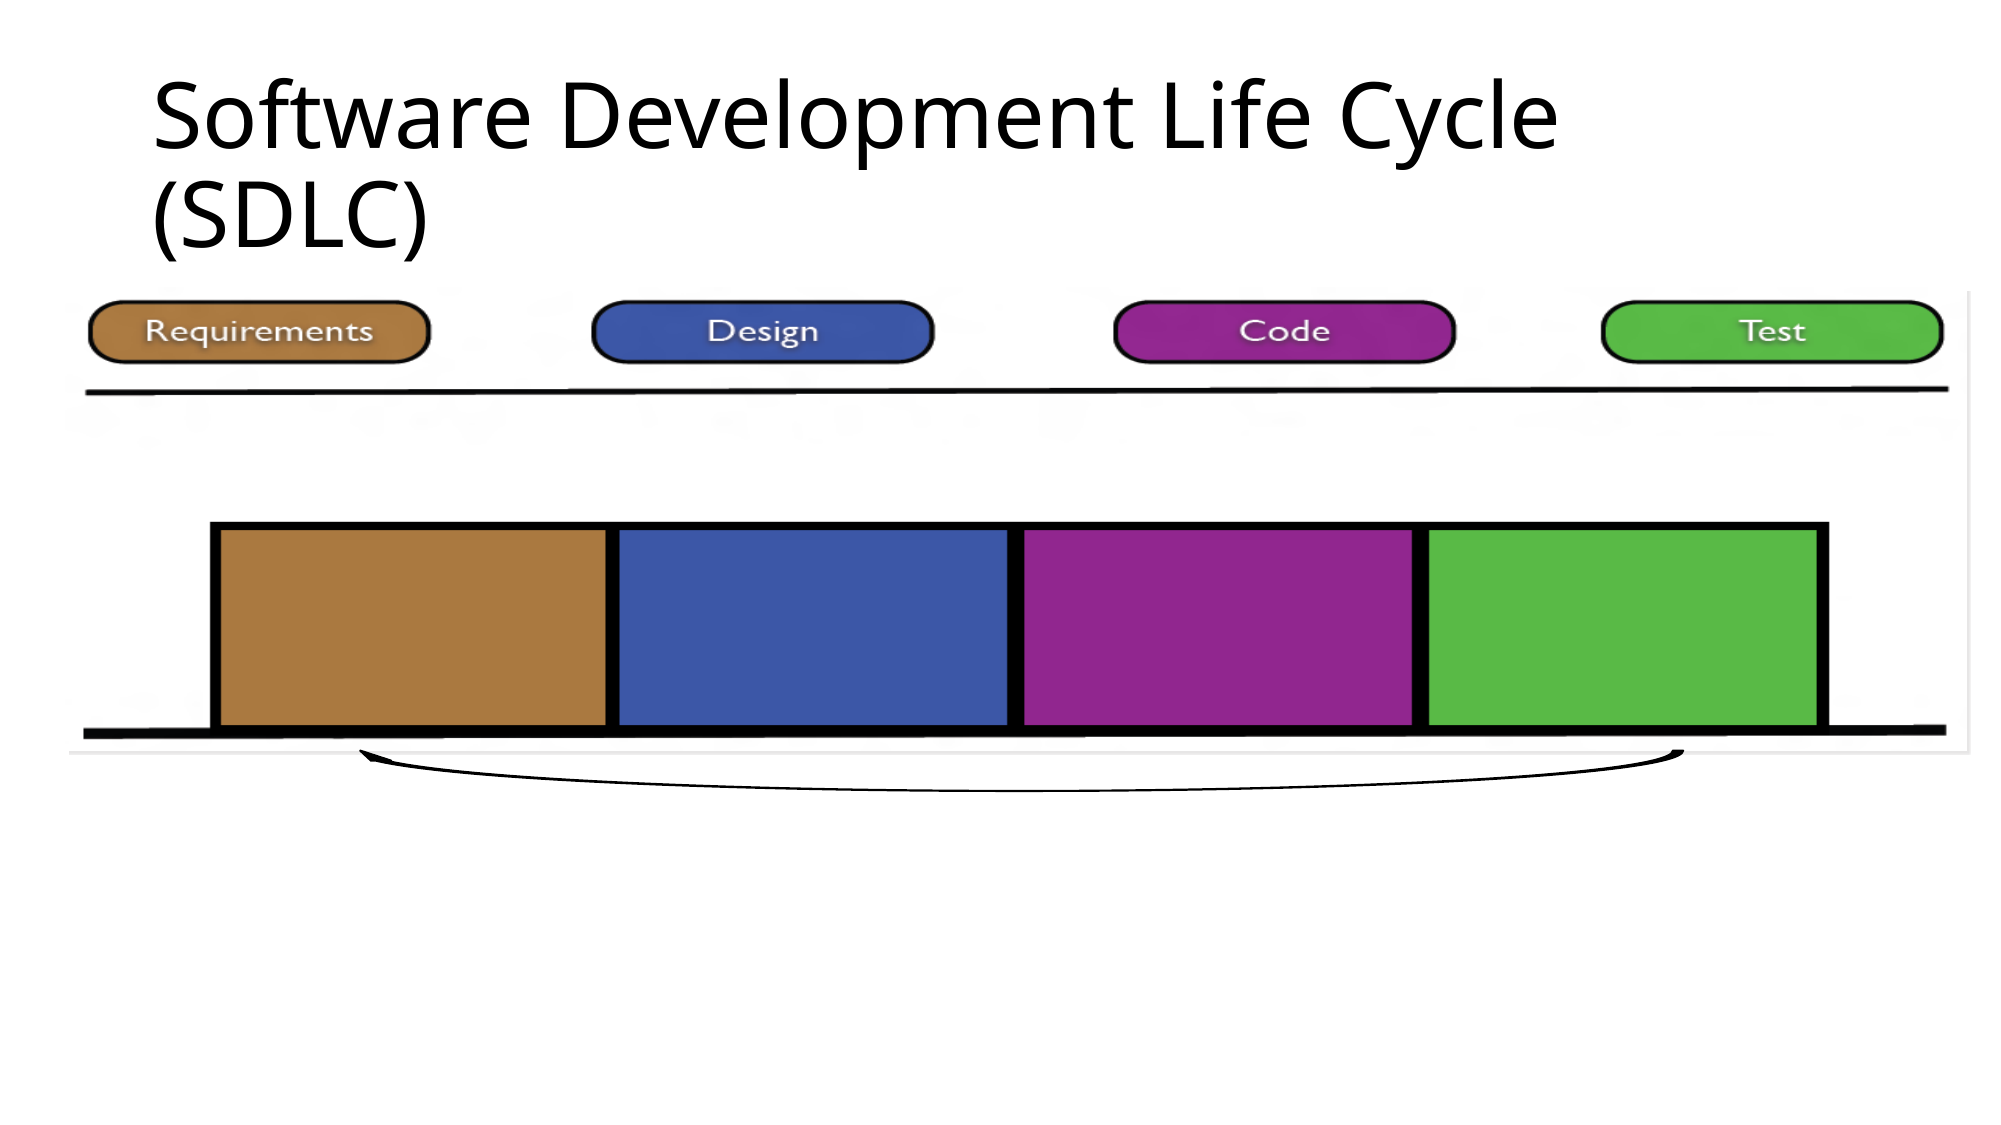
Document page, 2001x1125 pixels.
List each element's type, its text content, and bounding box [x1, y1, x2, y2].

title Software Development Life Cycle (SDLC) [137, 59, 1863, 278]
text_box [360, 751, 1683, 791]
picture [65, 287, 1967, 751]
